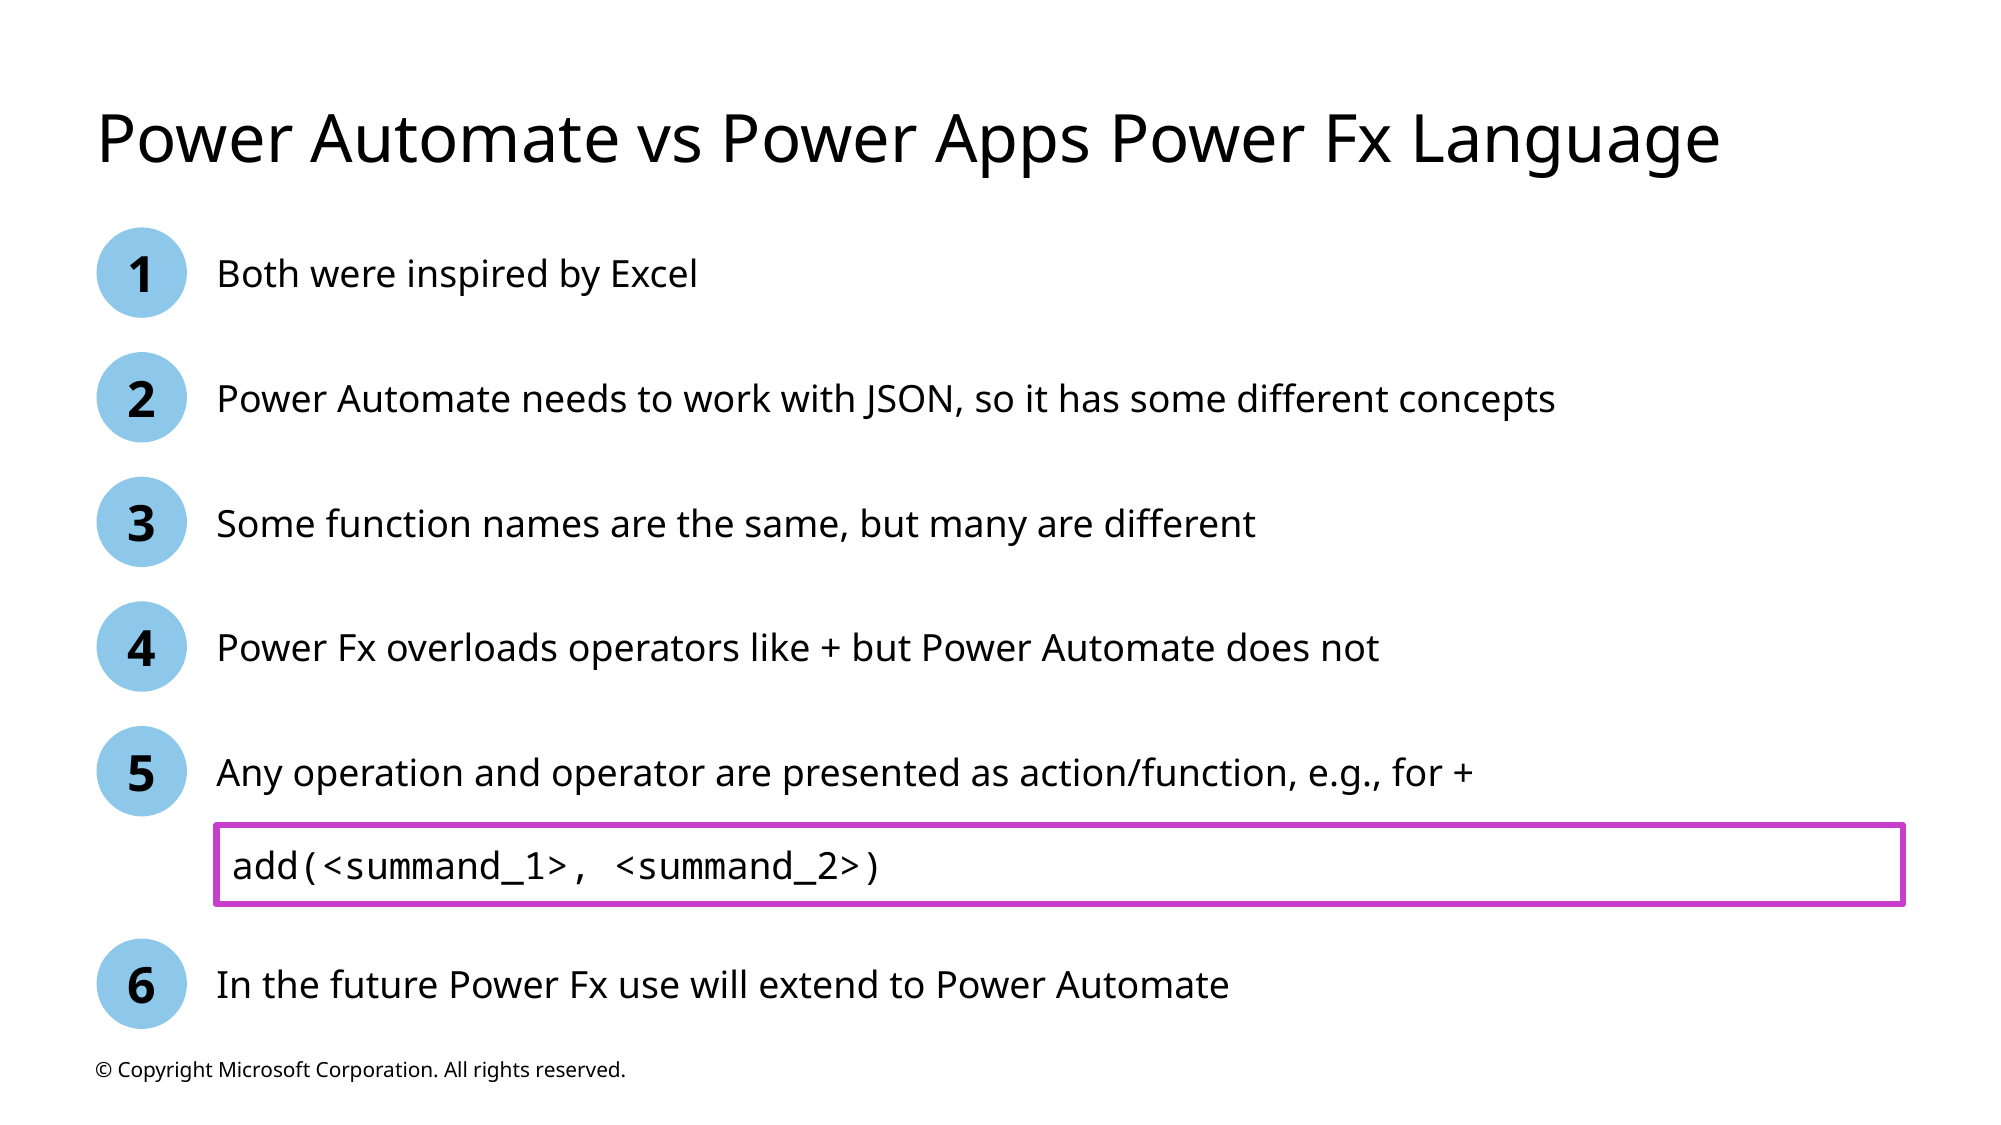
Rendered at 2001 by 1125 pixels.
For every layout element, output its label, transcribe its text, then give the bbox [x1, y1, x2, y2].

text_box 3 [95, 475, 188, 568]
text_box 5 [95, 725, 188, 818]
text_box 2 [95, 351, 188, 444]
text_box add(<summand_1>, <summand_2>) [216, 825, 1903, 905]
text_box Some function names are the same, but many are different [216, 499, 1903, 545]
text_box 4 [95, 600, 188, 693]
text_box 6 [95, 937, 188, 1030]
title Power Automate vs Power Apps Power Fx Language [96, 96, 1904, 177]
text_box 1 [95, 226, 188, 319]
text_box Power Automate needs to work with JSON, so it has some different concepts [216, 374, 1903, 420]
text_box Any operation and operator are presented as action/function, e.g., for + [216, 748, 1903, 794]
text_box In the future Power Fx use will extend to Power Automate [216, 961, 1903, 1007]
text_box Both were inspired by Excel [216, 250, 1903, 296]
text_box Power Fx overloads operators like + but Power Automate does not [216, 624, 1903, 670]
